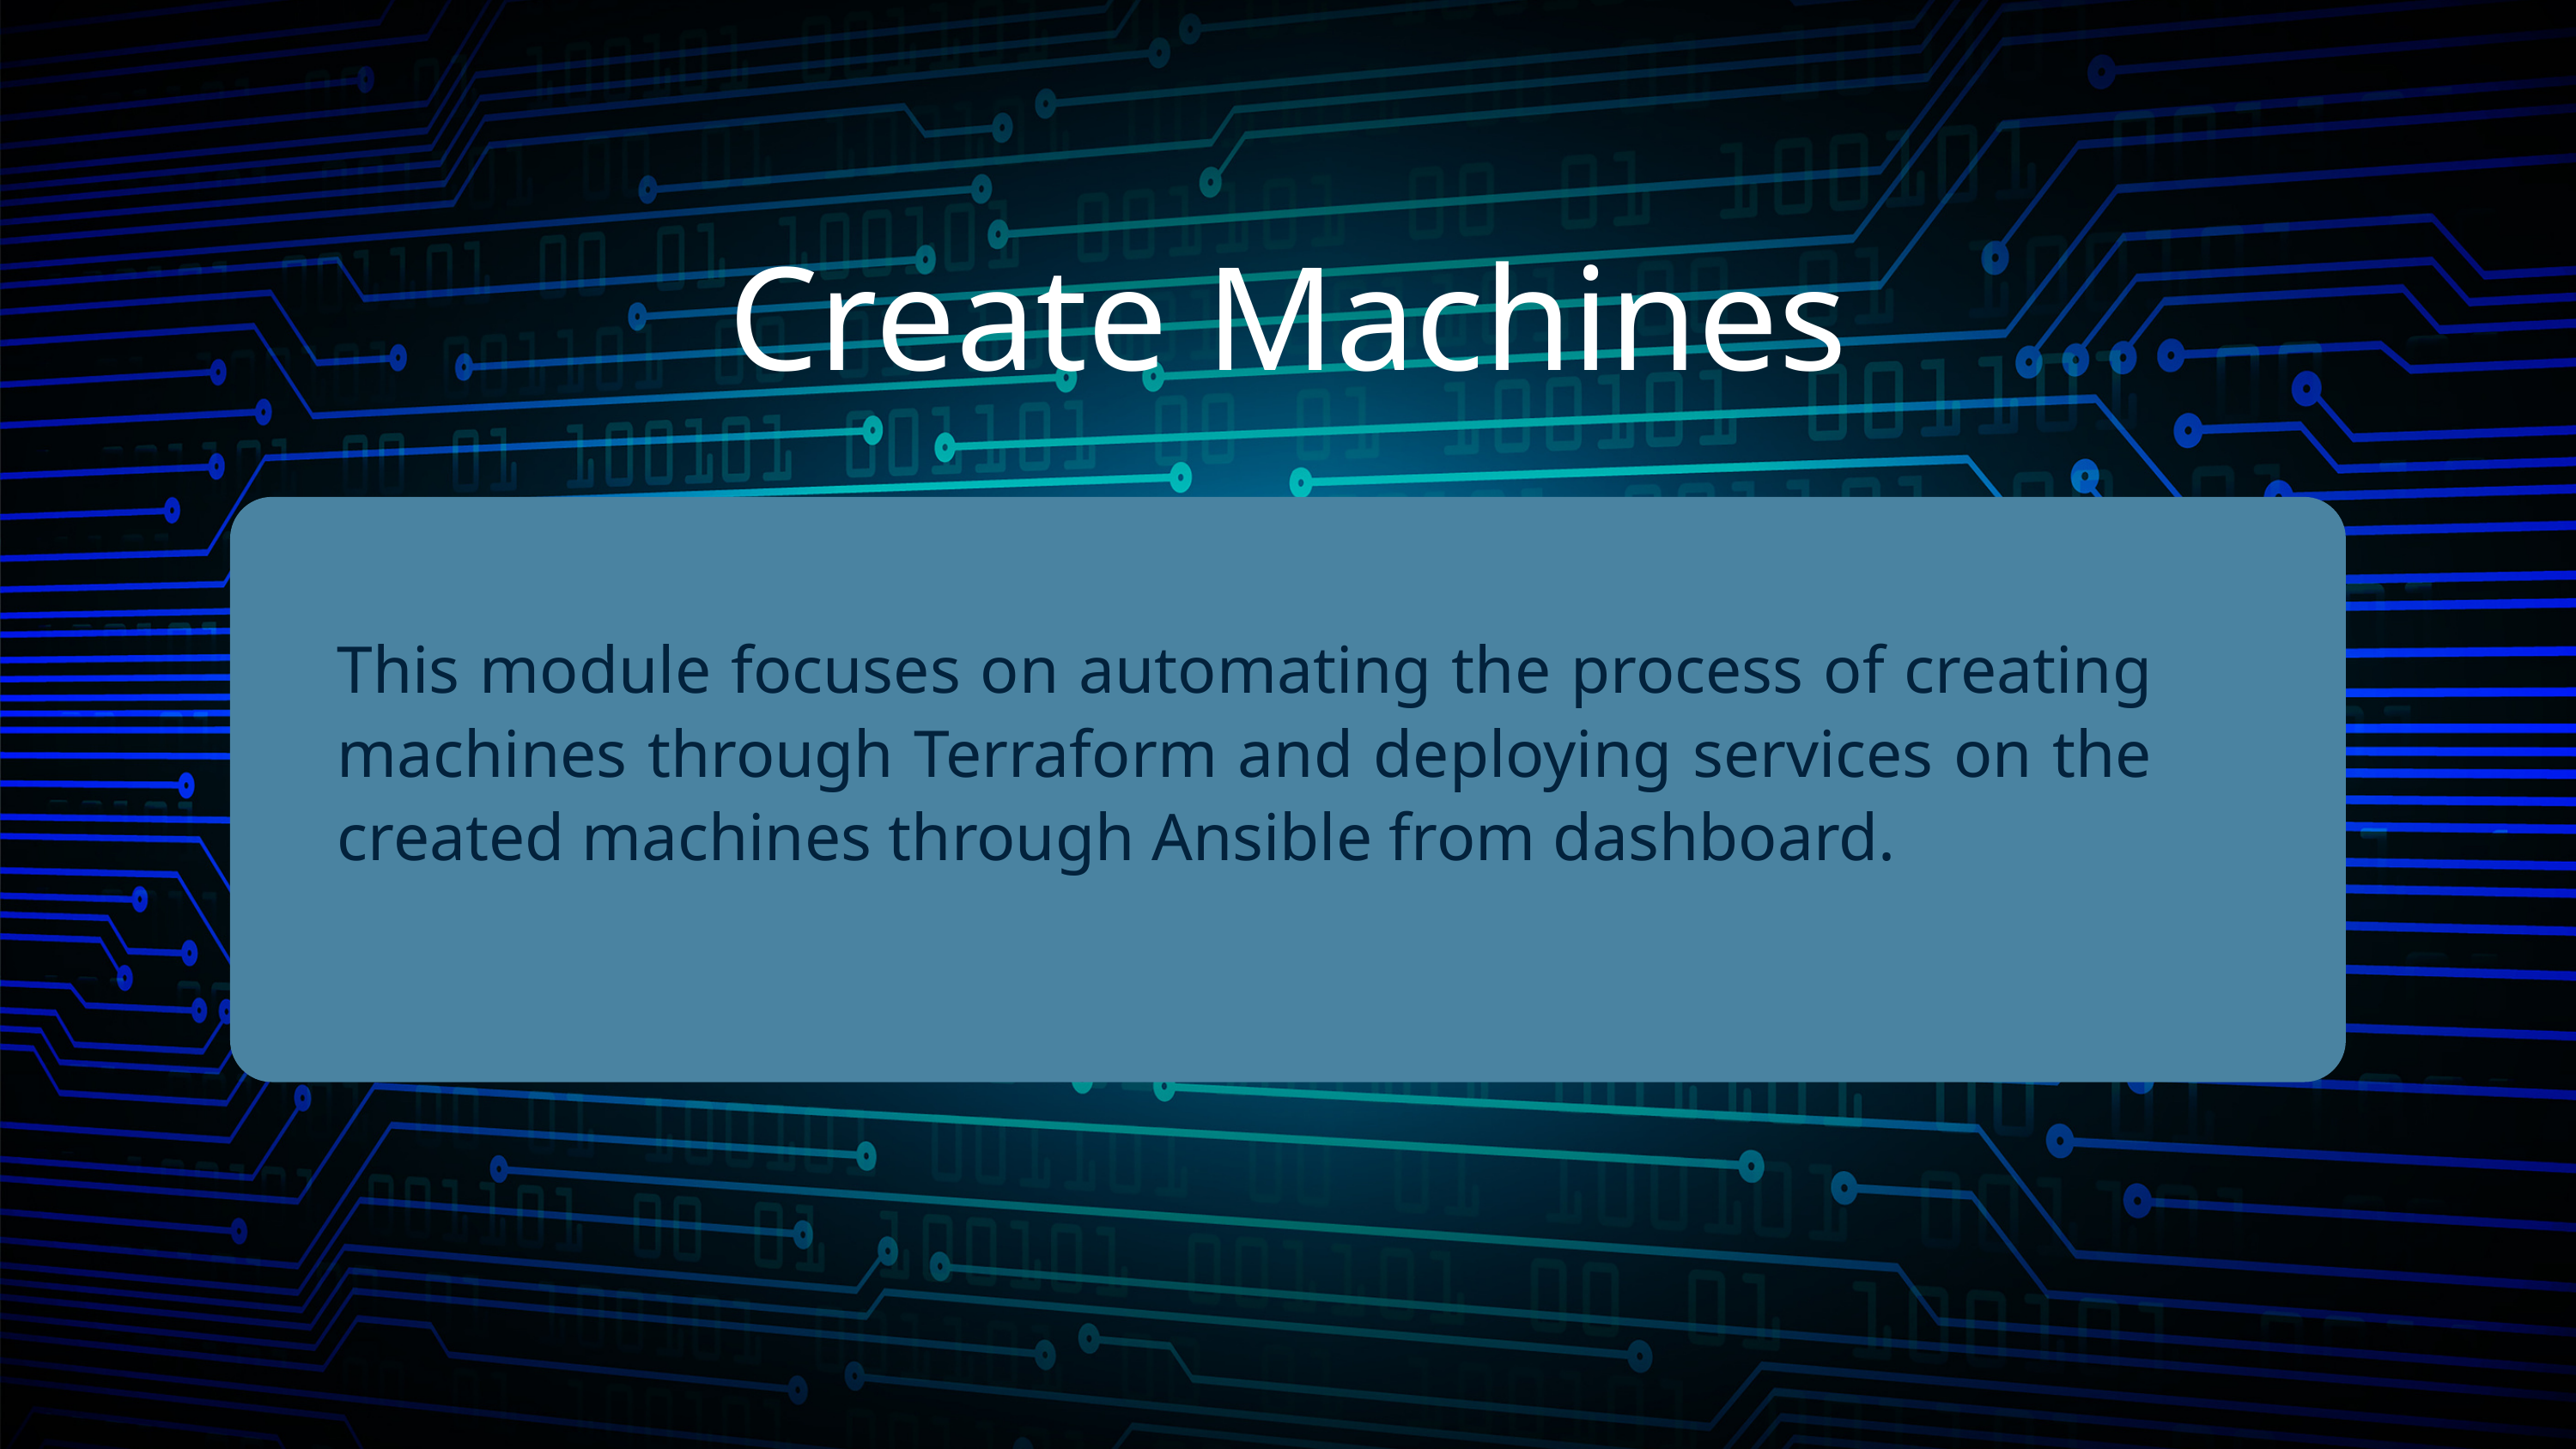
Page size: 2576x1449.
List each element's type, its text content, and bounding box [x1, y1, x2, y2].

text_box [0, 0, 2576, 1449]
text_box Create Machines [597, 227, 1979, 399]
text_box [229, 496, 2347, 1082]
